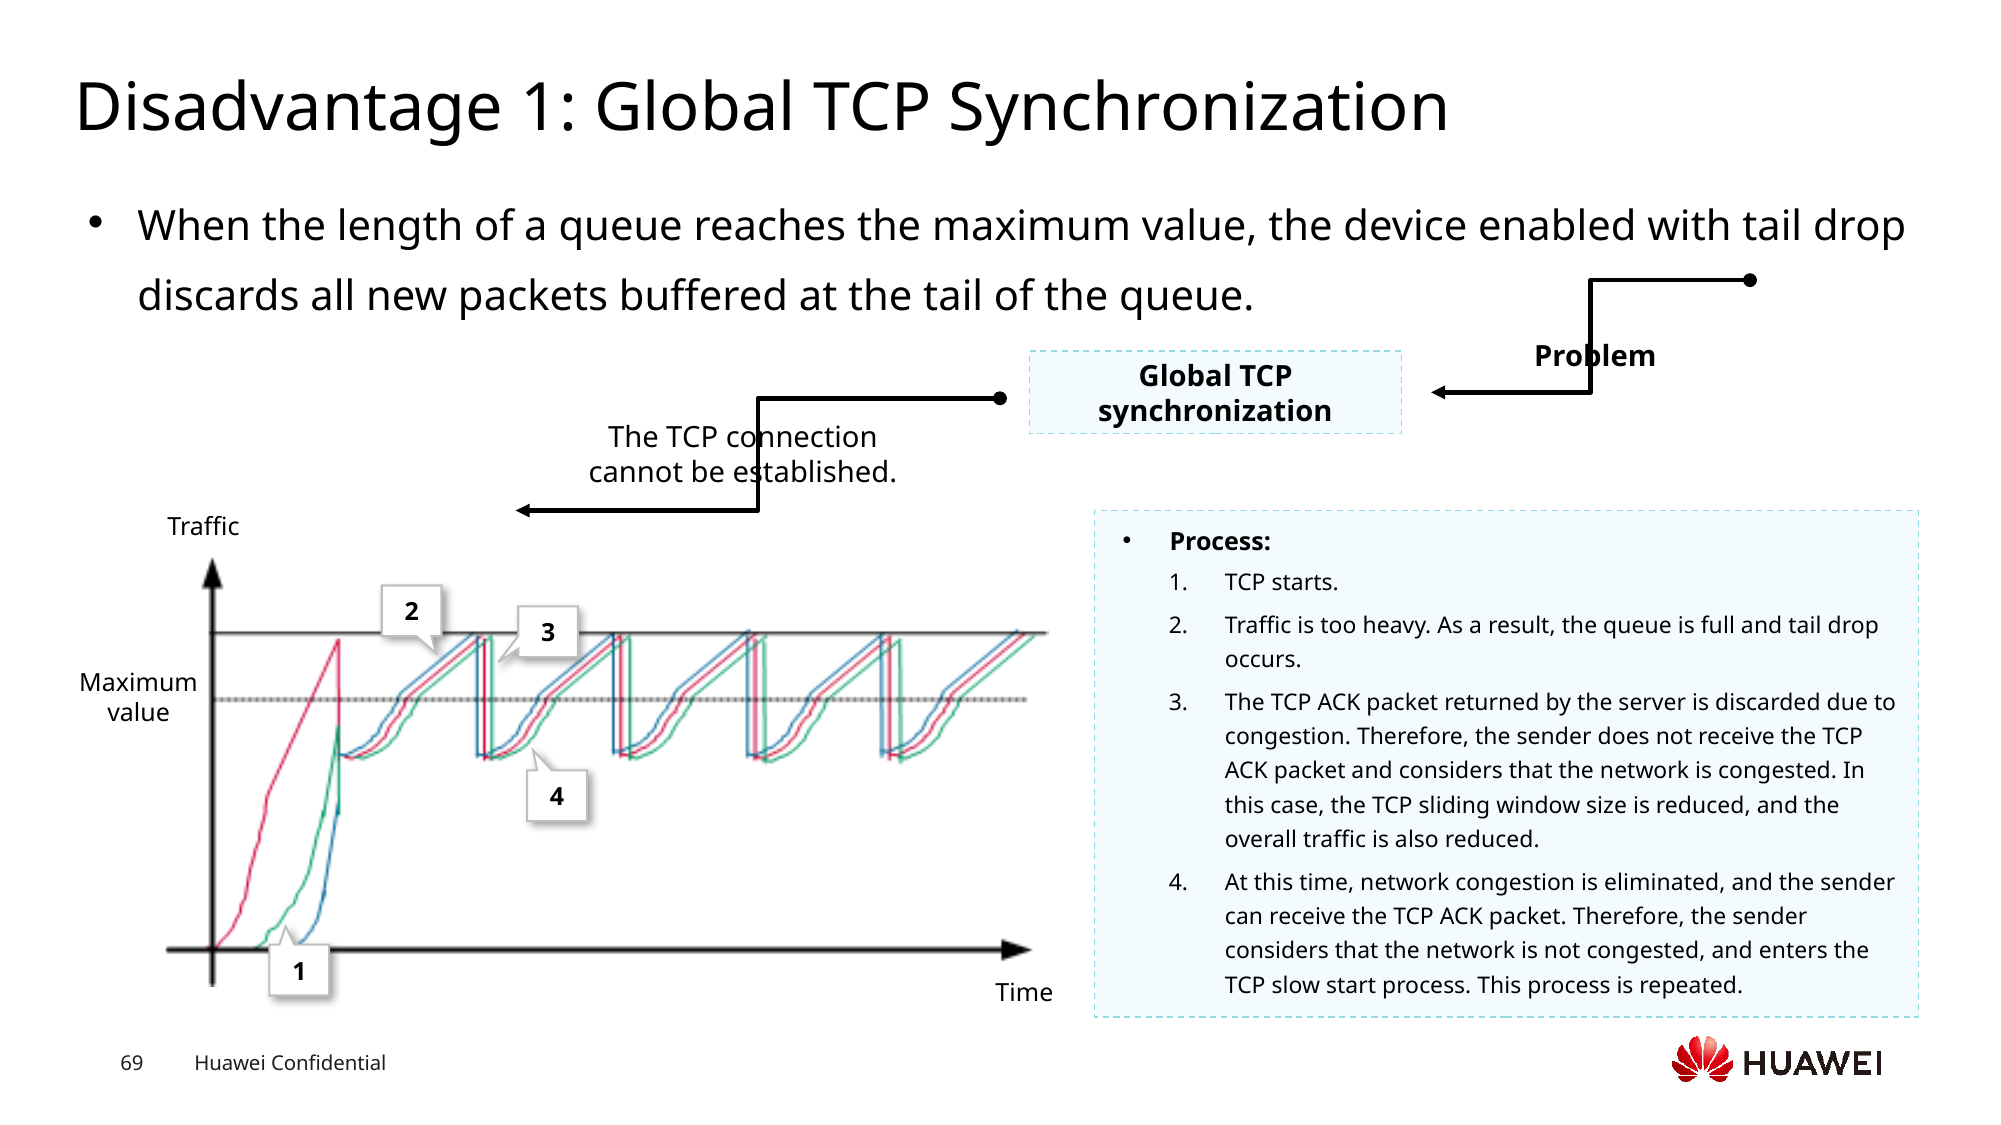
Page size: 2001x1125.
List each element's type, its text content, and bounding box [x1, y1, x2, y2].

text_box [60, 498, 1091, 1019]
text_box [515, 398, 1000, 498]
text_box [1431, 280, 1751, 393]
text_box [1029, 349, 1402, 436]
picture [1672, 1036, 1881, 1082]
title Disadvantage 1: Global TCP Synchronization [74, 73, 1928, 155]
list When the length of a queue reaches the maximum value, the device enabled with tail drop discards all new packets buffered at the tail of the queue. [74, 172, 1928, 973]
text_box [1094, 510, 1919, 1018]
